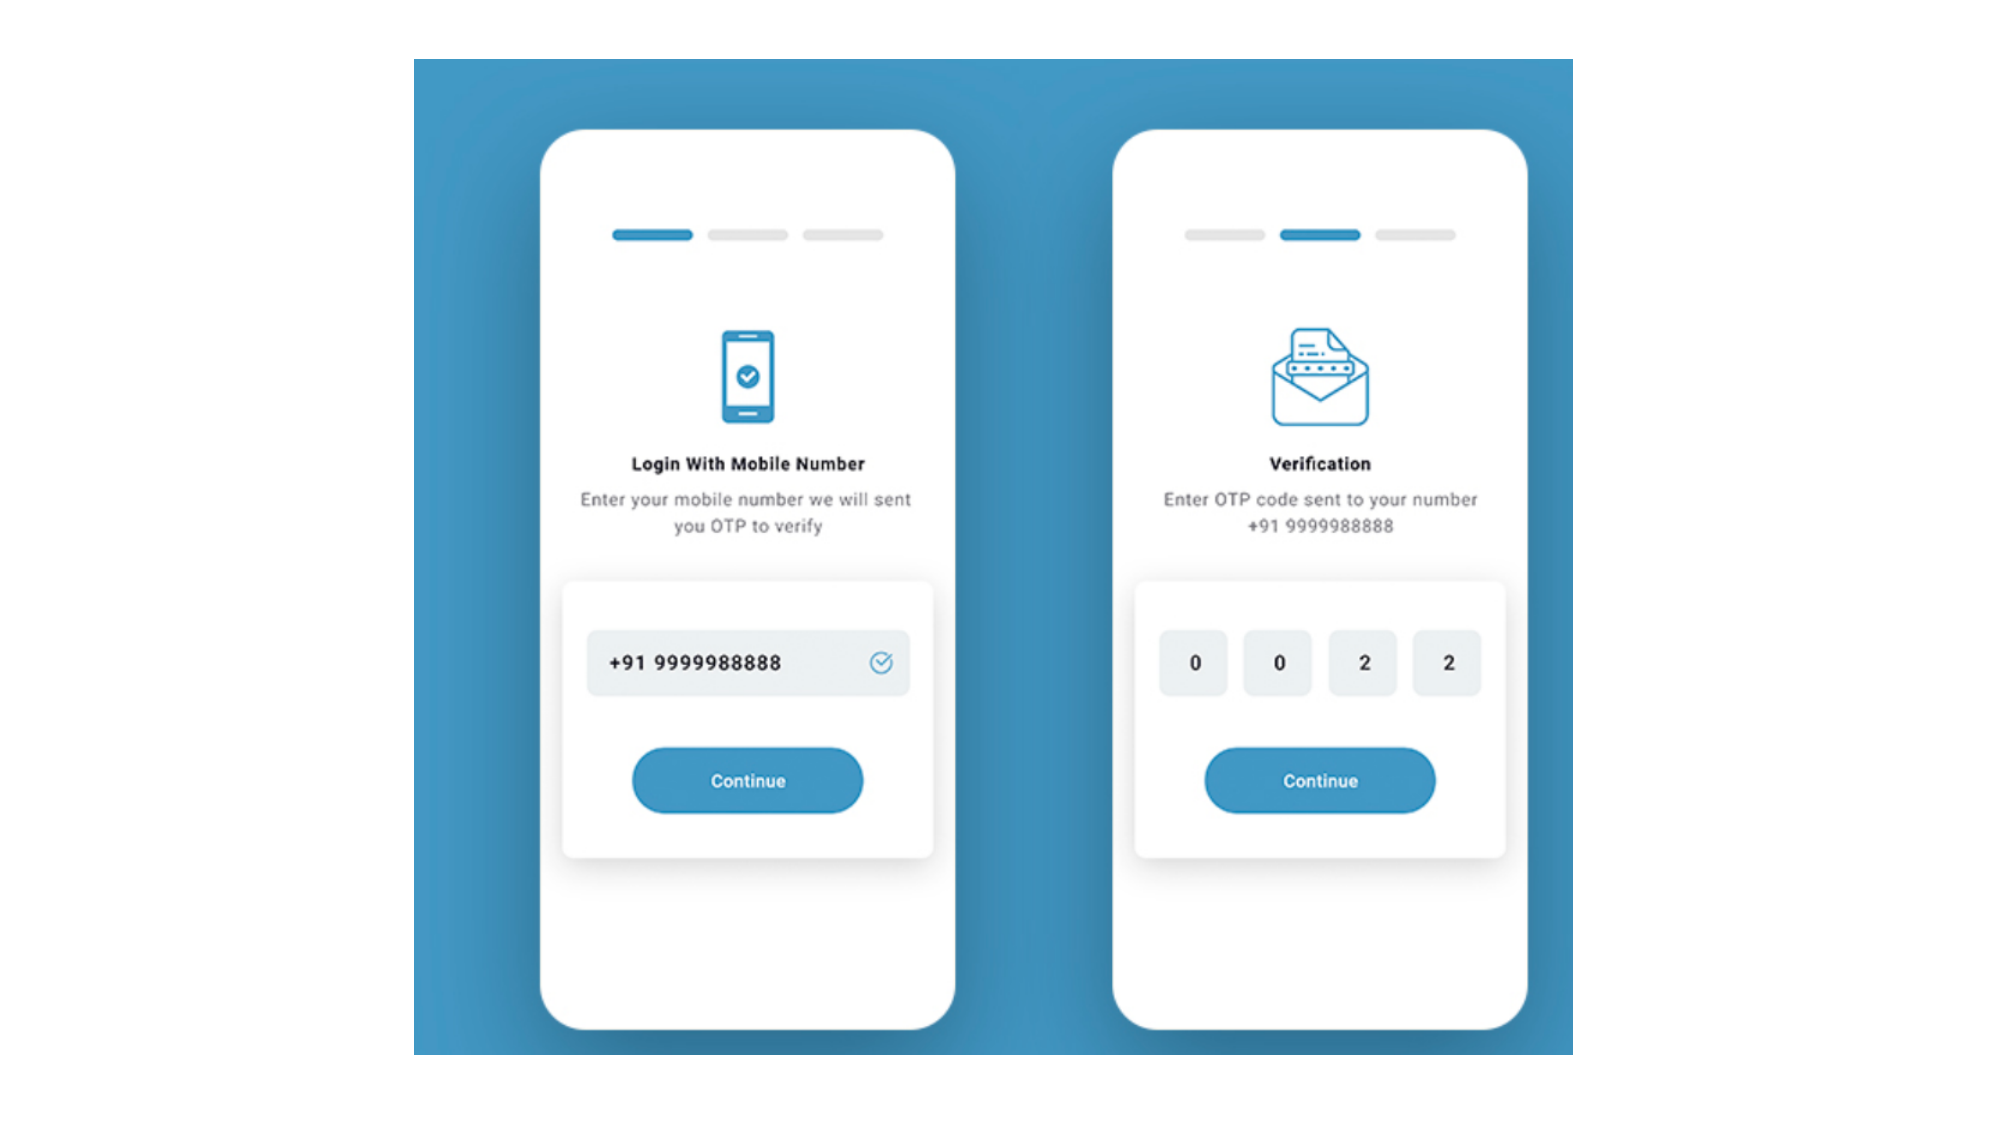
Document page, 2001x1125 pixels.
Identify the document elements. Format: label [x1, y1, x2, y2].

list [414, 59, 1573, 1055]
